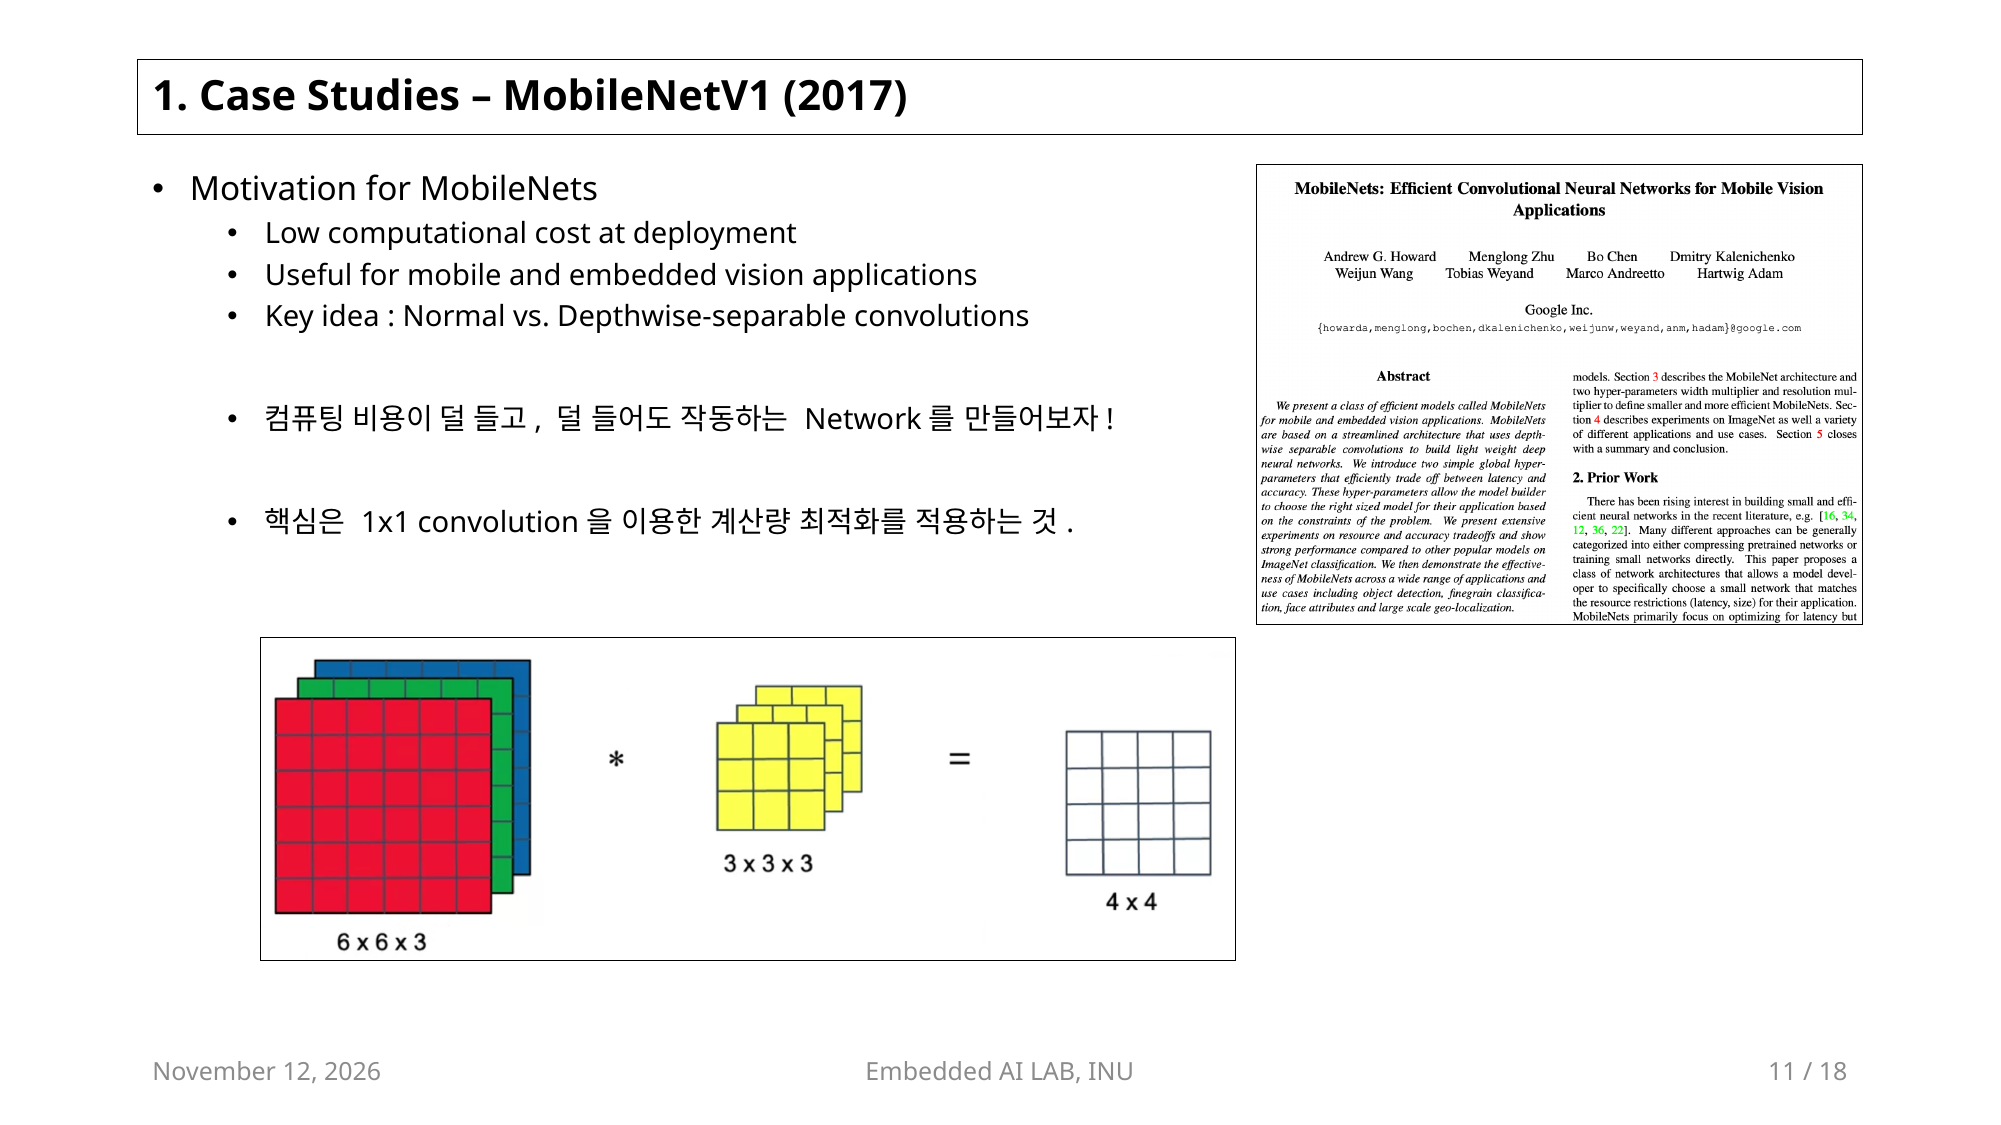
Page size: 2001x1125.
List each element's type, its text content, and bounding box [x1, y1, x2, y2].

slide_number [137, 1042, 588, 1103]
picture [1256, 164, 1863, 625]
picture [260, 637, 1236, 961]
list Motivation for MobileNets Low computational cost at deployment Useful for mobile and embedded vision applications Key idea : Normal vs. Depthwise-separable convolutions 컴퓨팅 비용이 덜 들고, 덜 들어도 작동하는 Network를 만들어보자! 핵심은 1x1 convolution을 이용한 계산량 최적화를 적용하는 것. [137, 164, 1200, 1014]
slide_number 11 / 18 [1412, 1042, 1863, 1103]
footer Embedded AI LAB, INU [662, 1042, 1338, 1103]
title 1. Case Studies – MobileNetV1 (2017) [137, 59, 1863, 135]
